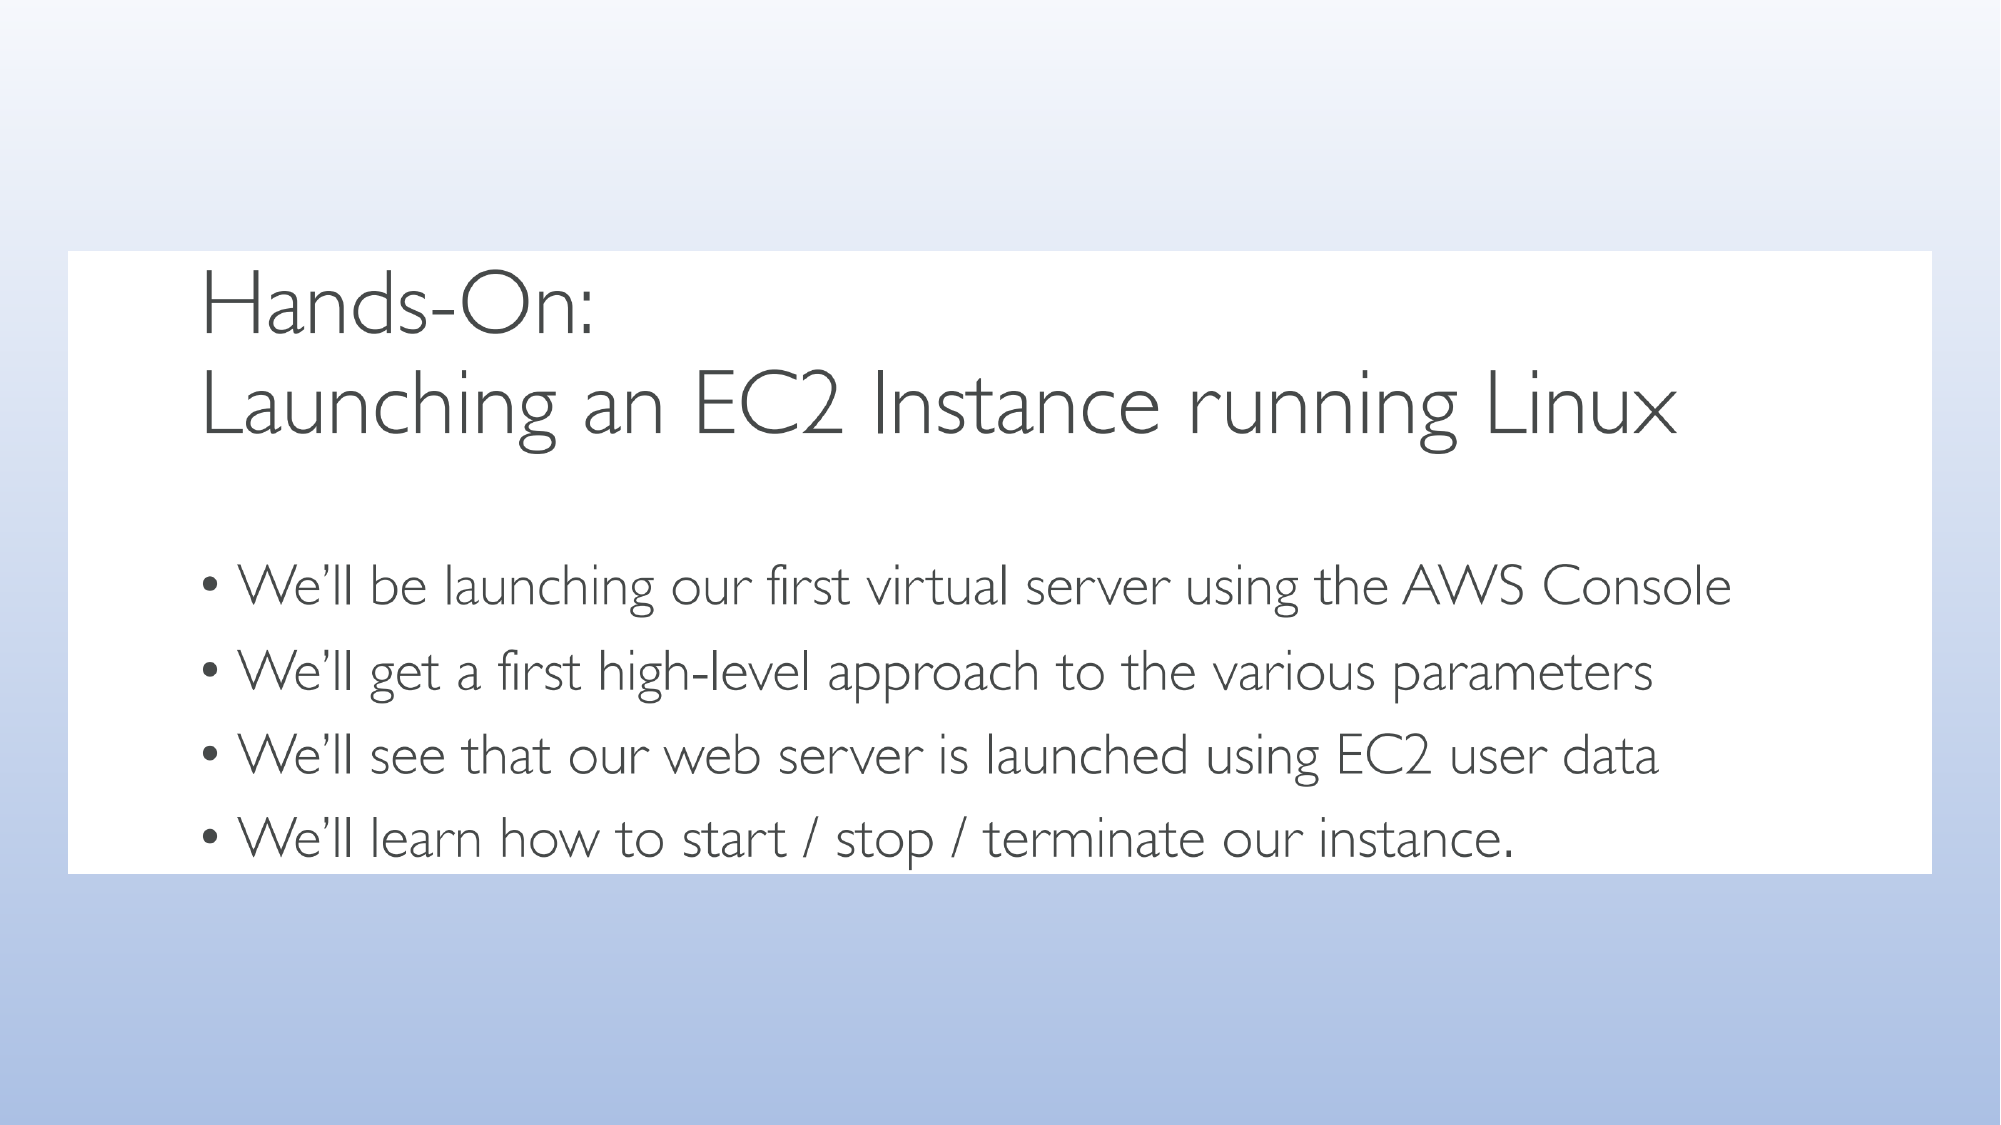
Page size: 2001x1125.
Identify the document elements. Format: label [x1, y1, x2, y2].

picture [68, 251, 1932, 874]
